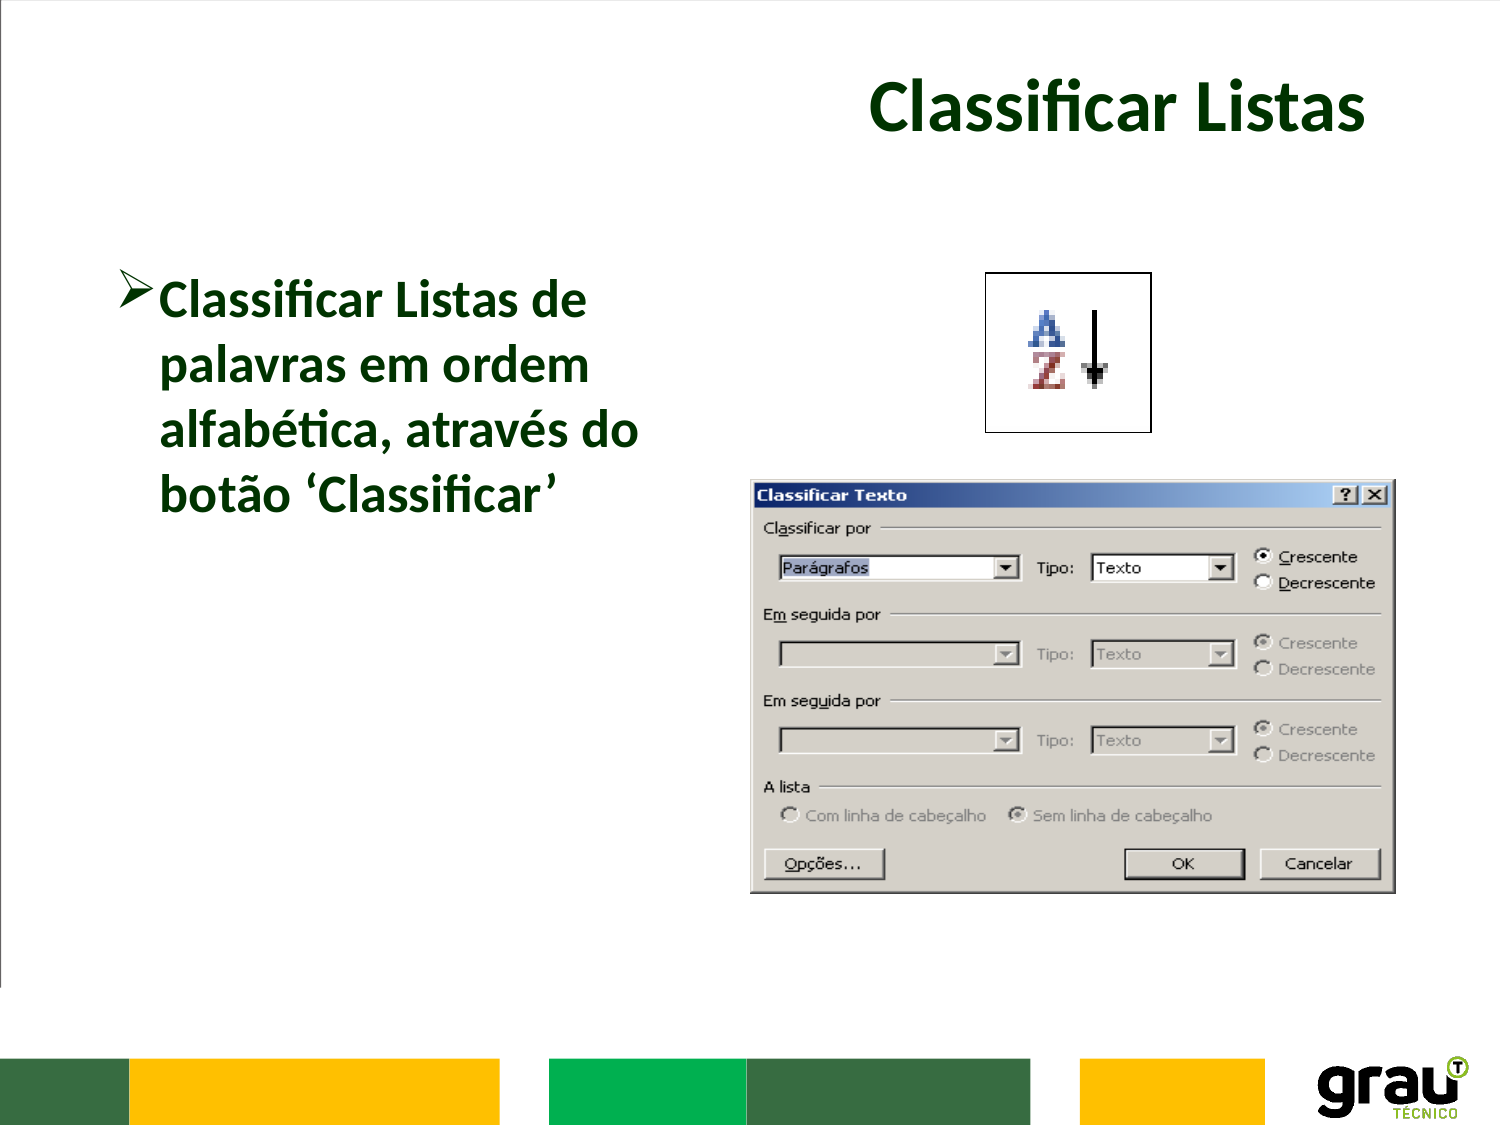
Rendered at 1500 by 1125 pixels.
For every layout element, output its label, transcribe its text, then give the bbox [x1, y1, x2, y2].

title Classificar Listas [101, 19, 1400, 185]
picture [1316, 1055, 1470, 1121]
picture [0, 0, 1500, 987]
list Classificar Listas de palavras em ordem alfabética, através do botão ‘Classificar’ [100, 255, 750, 1012]
